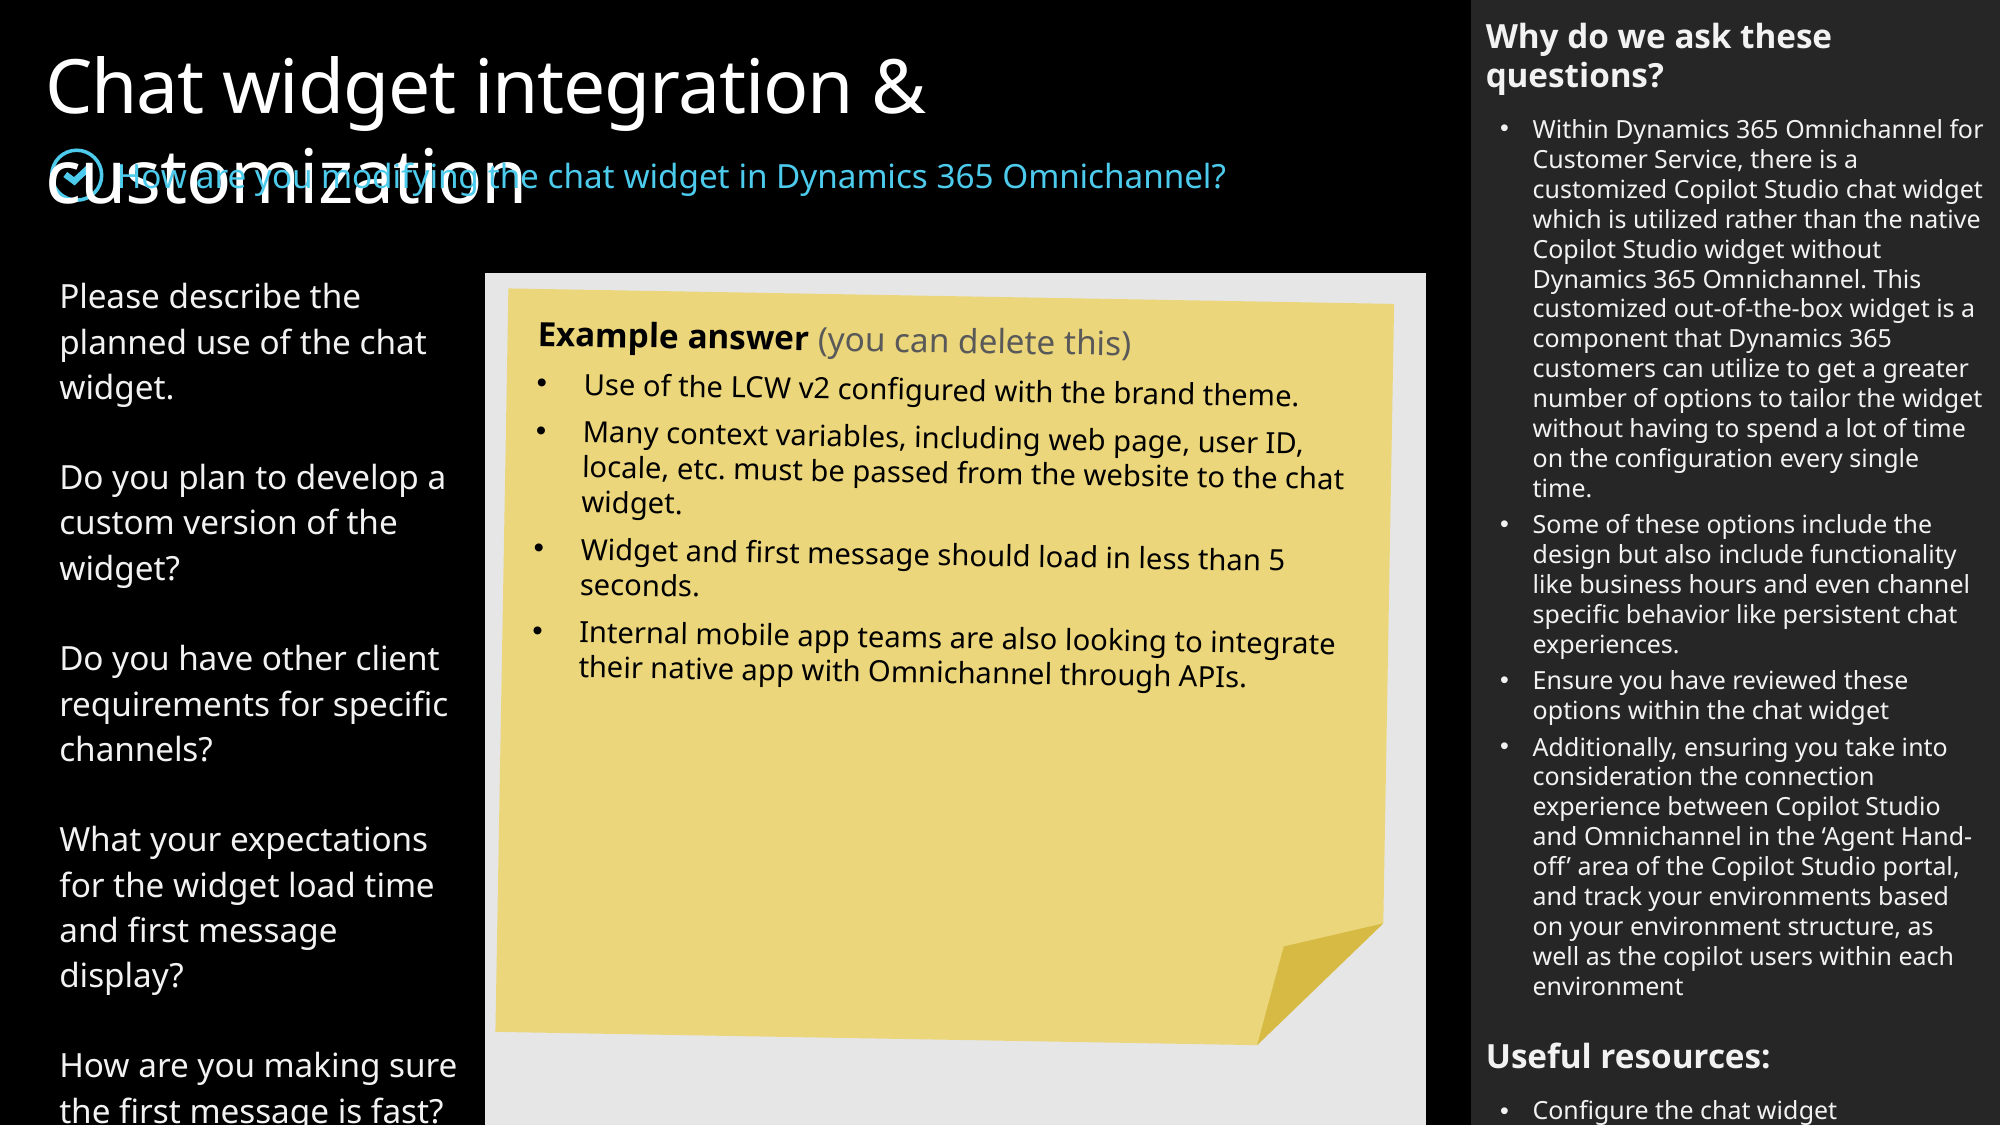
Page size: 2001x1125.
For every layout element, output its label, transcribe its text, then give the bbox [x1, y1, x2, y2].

table_cell [62, 197, 77, 202]
table_cell [84, 164, 92, 175]
table_header Please describe the planned use of the chat widget. Do you plan to develop a custom version of the widget? Do you have other client requirements for specific channels? What your expectations for the widget load time and first message display? How are you making sure the first message is fast? [59, 273, 485, 1125]
list Chat widget integration & customization [45, 38, 1427, 130]
table_cell [86, 191, 94, 199]
list Why do we ask these questions? Within Dynamics 365 Omnichannel for Customer Service, there is a customized Copilot Studio chat widget which is utilized rather than the native Copilot Studio widget without Dynamics 365 Omnichannel. This customized out-of-the-box widget is a component that Dynamics 365 customers can utilize to get a greater number of options to tailor the widget without having to spend a lot of time on the configuration every single time. Some of these options include the design but also include functionality like business hours and even channel specific behavior like persistent chat experiences. Ensure you have reviewed these options within the chat widget Additionally, ensuring you take into consideration the connection experience between Copilot Studio and Omnichannel in the ‘Agent Hand-off’ area of the Copilot Studio portal, and track your environments based on your environment structure, as well as the copilot users within each environment Useful resources: Configure the chat widget Develop a custom live chat widget Omnichannel Live Chat Widget SDK [1471, 0, 2000, 1094]
text_box Example answer (you can delete this) Use of the LCW v2 configured with the brand theme. Many context variables, including web page, user ID, locale, etc. must be passed from the website to the chat widget. Widget and first message should load in less than 5 seconds. Internal mobile app teams are also looking to integrate their native app with Omnichannel through APIs. [495, 288, 1395, 1046]
table_cell [49, 169, 59, 196]
list How are you modifying the chat widget in Dynamics 365 Omnichannel? [116, 155, 1427, 196]
table_header [485, 273, 1426, 1125]
